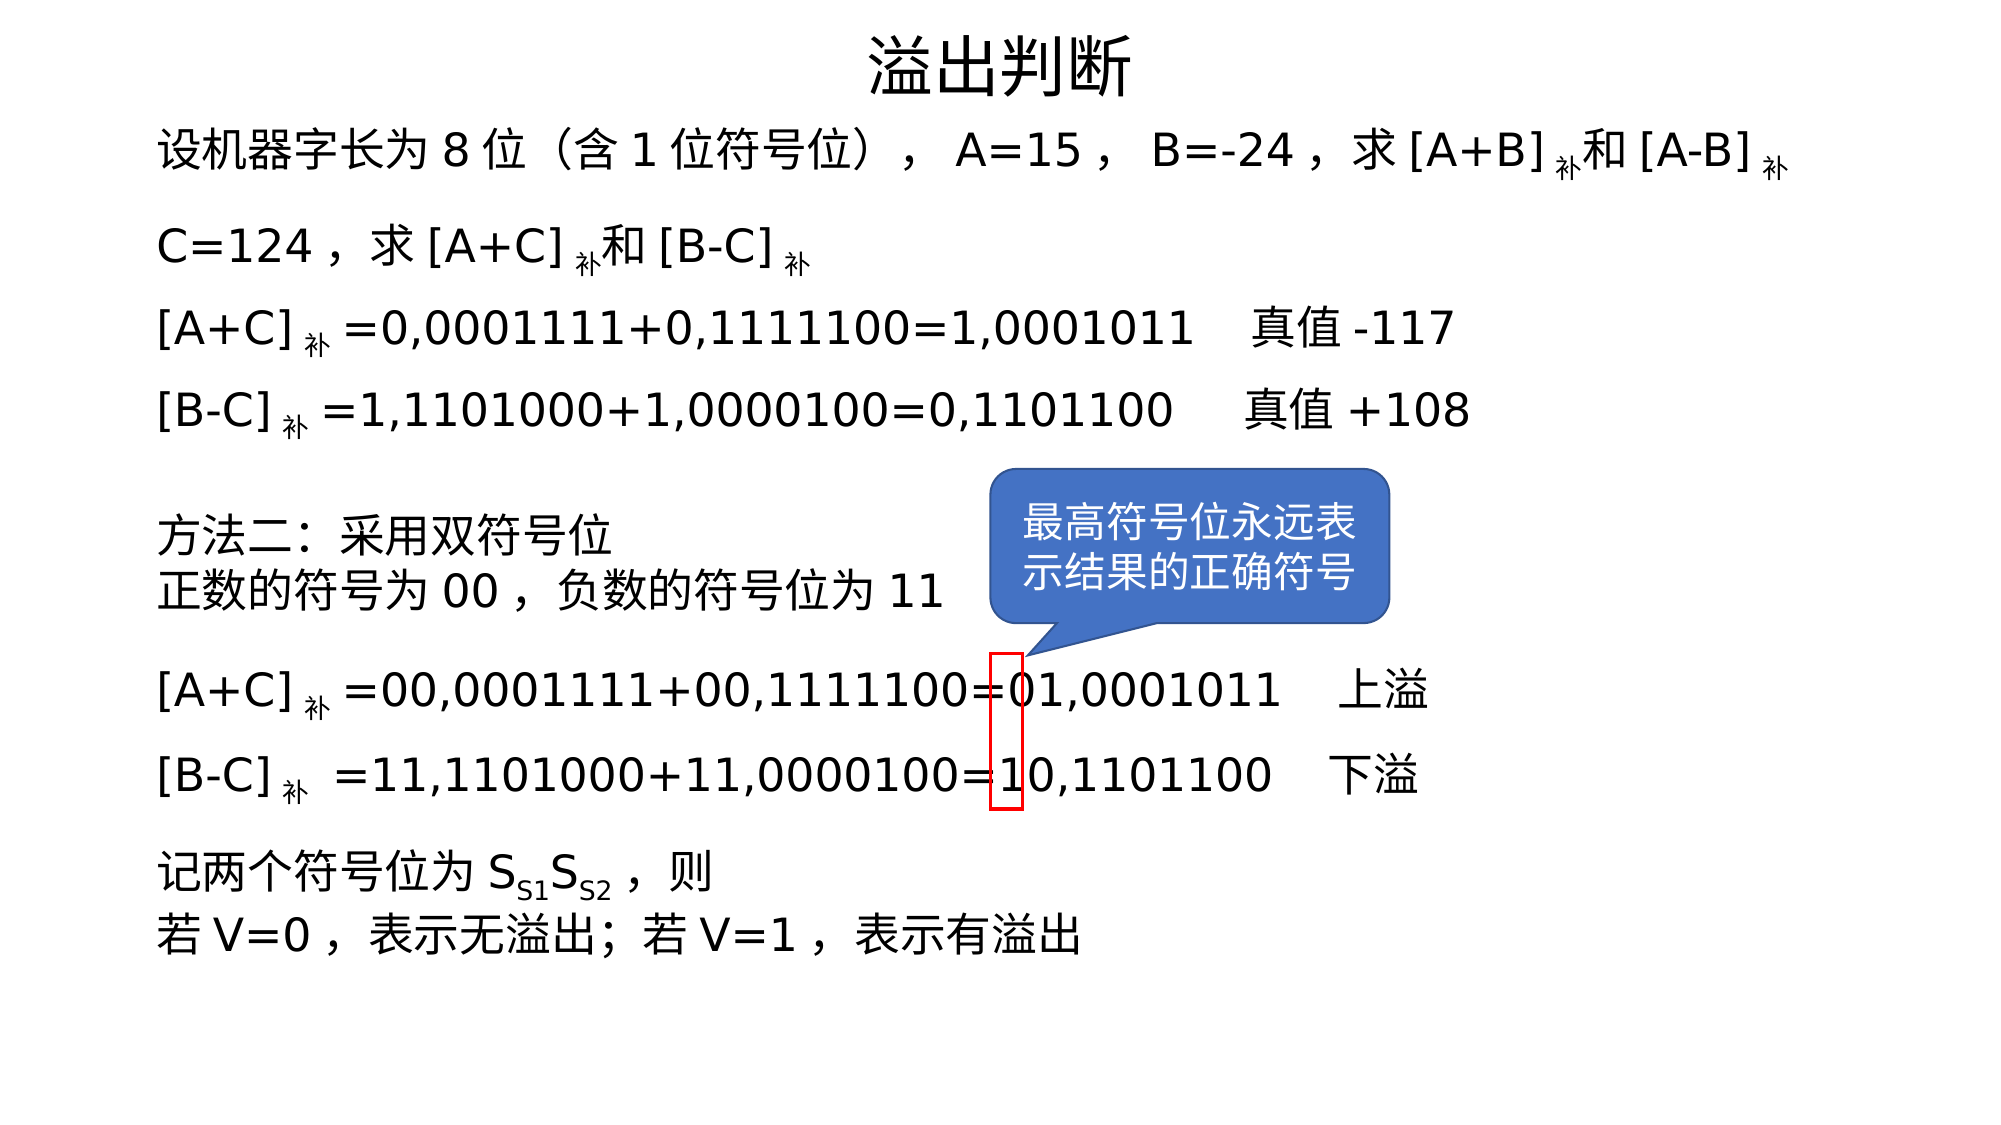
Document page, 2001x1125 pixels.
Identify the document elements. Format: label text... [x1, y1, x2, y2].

text_box [B-C]补 =11,1101000+11,0000100=10,1101100 下溢 [141, 738, 1773, 816]
text_box C=124，求[A+C]补和[B-C]补 [141, 209, 1773, 287]
text_box 溢出判断 [595, 17, 1405, 113]
text_box [B-C]补=1,1101000+1,0000100=0,1101100 真值+108 [141, 373, 1773, 451]
text_box [A+C]补=0,0001111+0,1111100=1,0001011 真值-117 [141, 291, 1773, 369]
text_box 设机器字长为8位（含1位符号位），A=15，B=-24，求[A+B]补和[A-B]补 [141, 113, 1832, 191]
text_box [A+C]补=00,0001111+00,1111100=01,0001011 上溢 [141, 653, 989, 731]
text_box [A+C]补=00,0001111+00,1111100=01,0001011 上溢 [1024, 653, 1773, 731]
text_box [989, 653, 1024, 810]
text_box 方法二：采用双符号位 正数的符号为00，负数的符号位为11 [141, 499, 1008, 624]
text_box 最高符号位永远表示结果的正确符号 [989, 467, 1391, 658]
